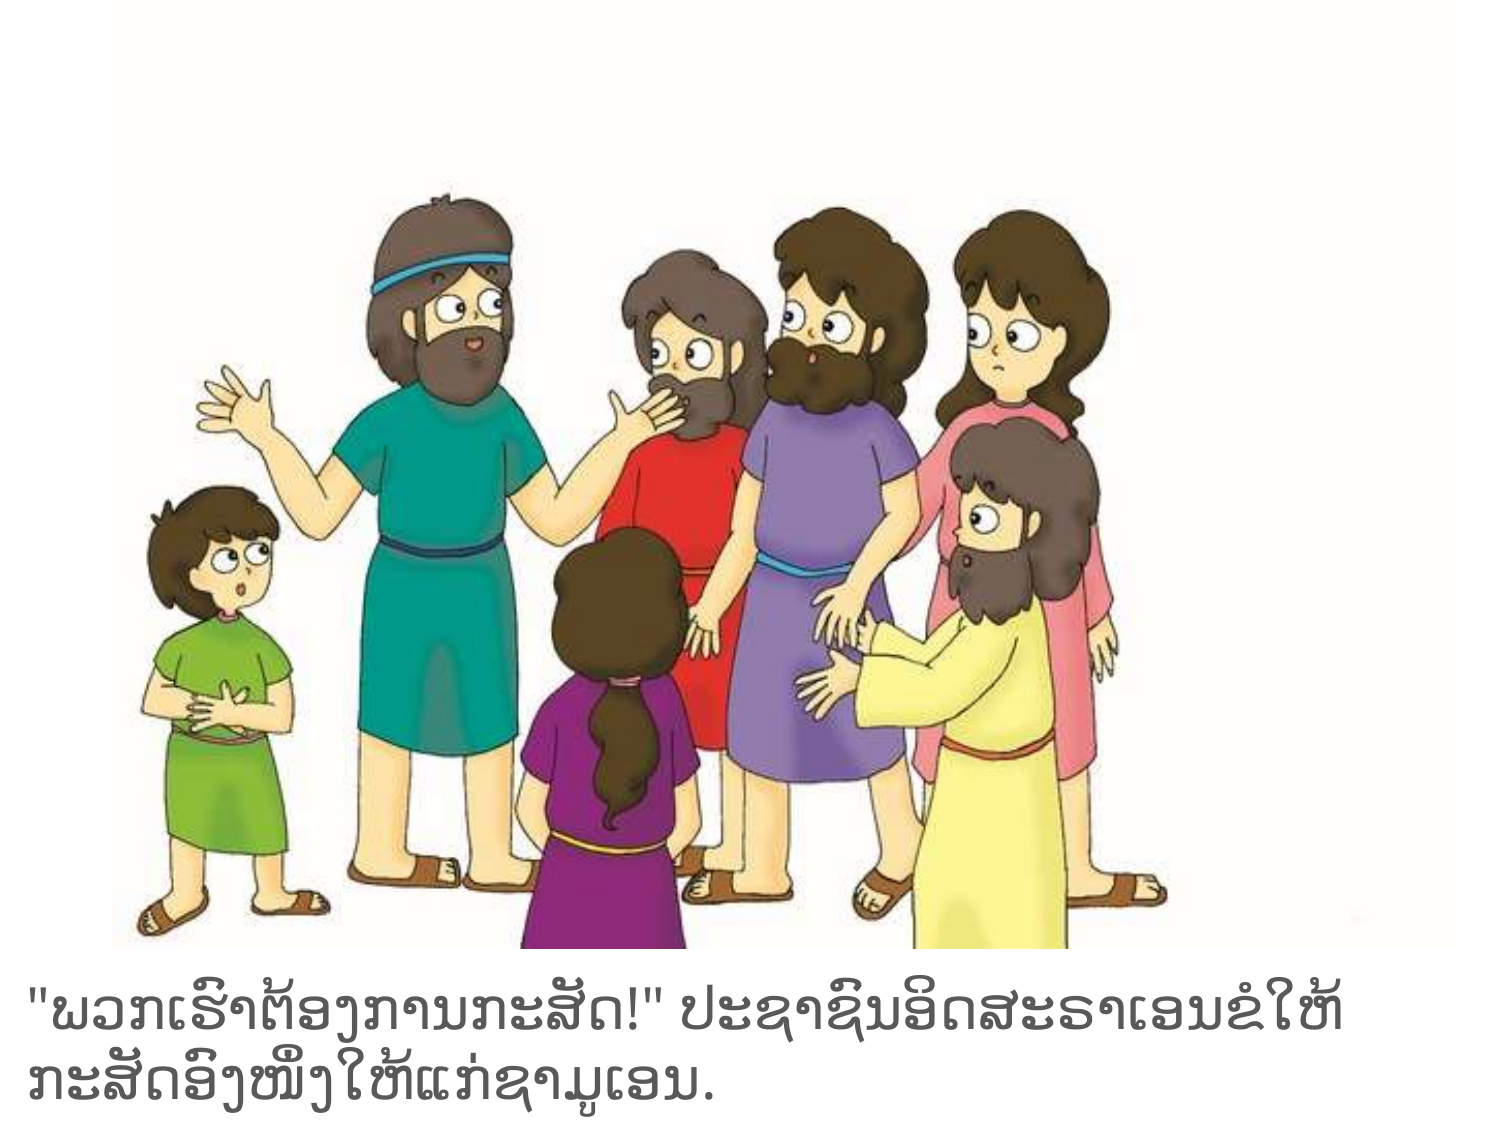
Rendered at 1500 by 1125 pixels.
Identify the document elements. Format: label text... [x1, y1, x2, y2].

picture [111, 0, 1455, 950]
text_box "ພວກເຮົາຕ້ອງການກະສັດ!" ປະຊາຊົນ​ອິດສະຣາເອນ​ຂໍ​ໃຫ້​ກະສັດ​ອົງ​ໜຶ່ງ​ໃຫ້​ແກ່​ຊາມູເອນ. [11, 964, 1483, 1119]
